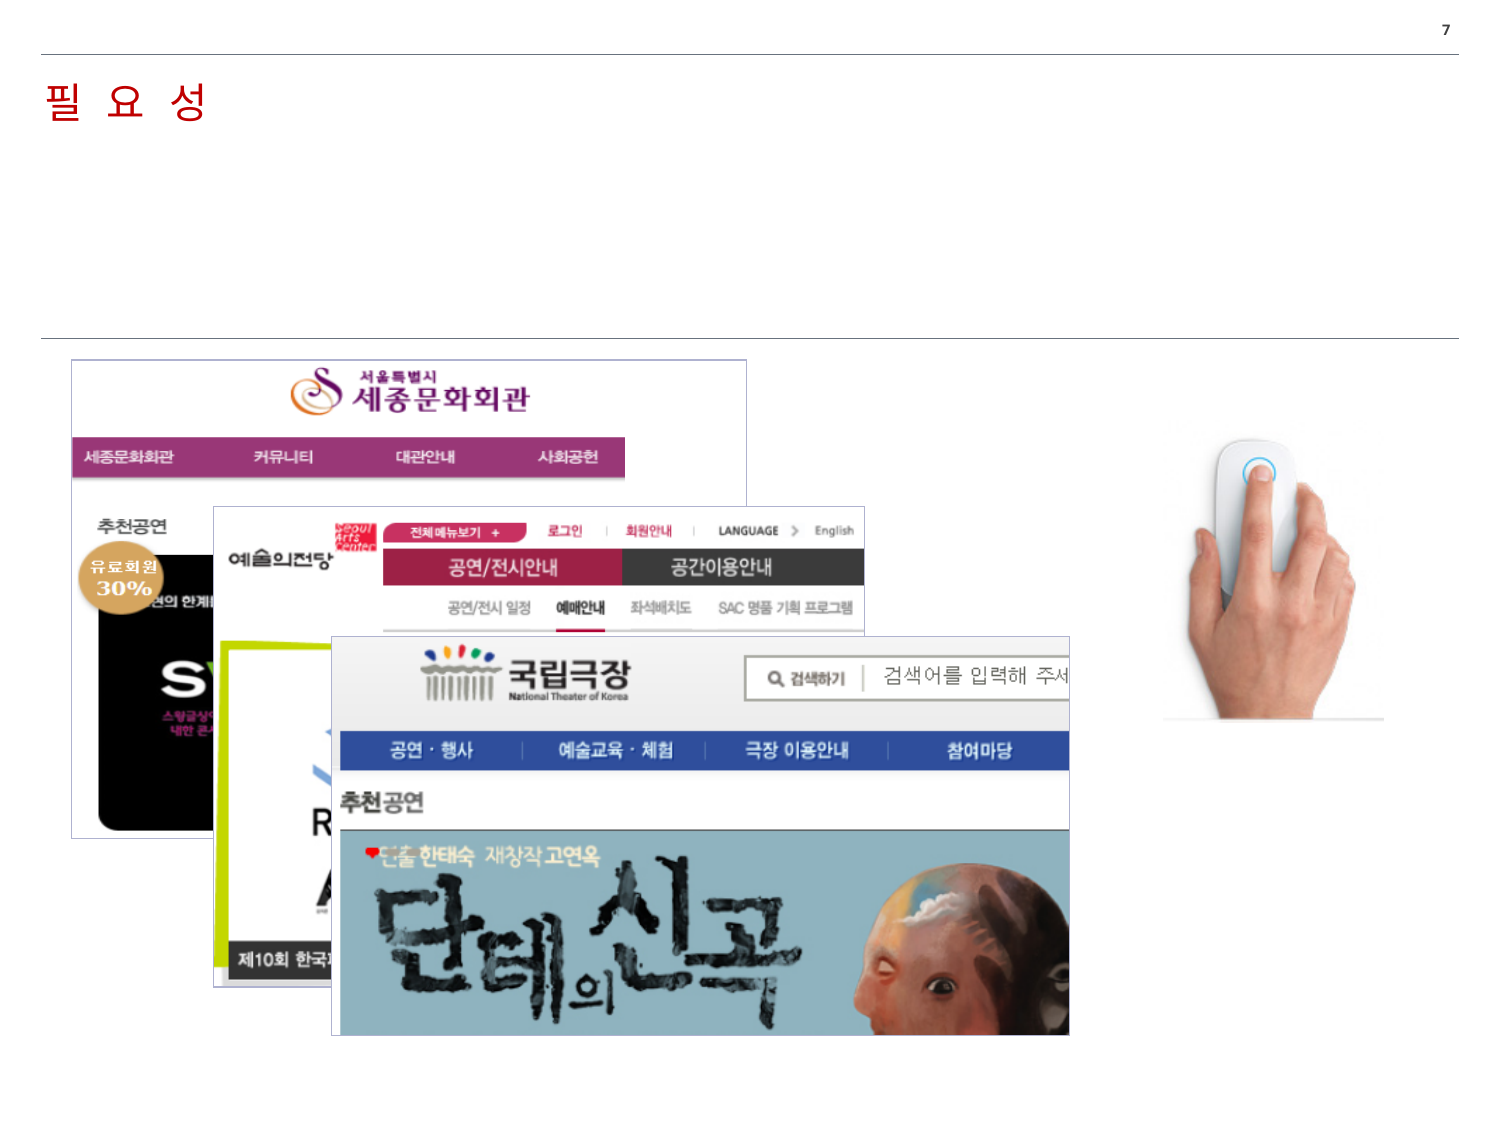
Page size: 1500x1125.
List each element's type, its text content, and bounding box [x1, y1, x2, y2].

picture [72, 360, 1070, 1036]
text_box 필 요 성 [29, 75, 396, 136]
text_box 7 [1092, 15, 1477, 46]
picture [1163, 420, 1384, 723]
